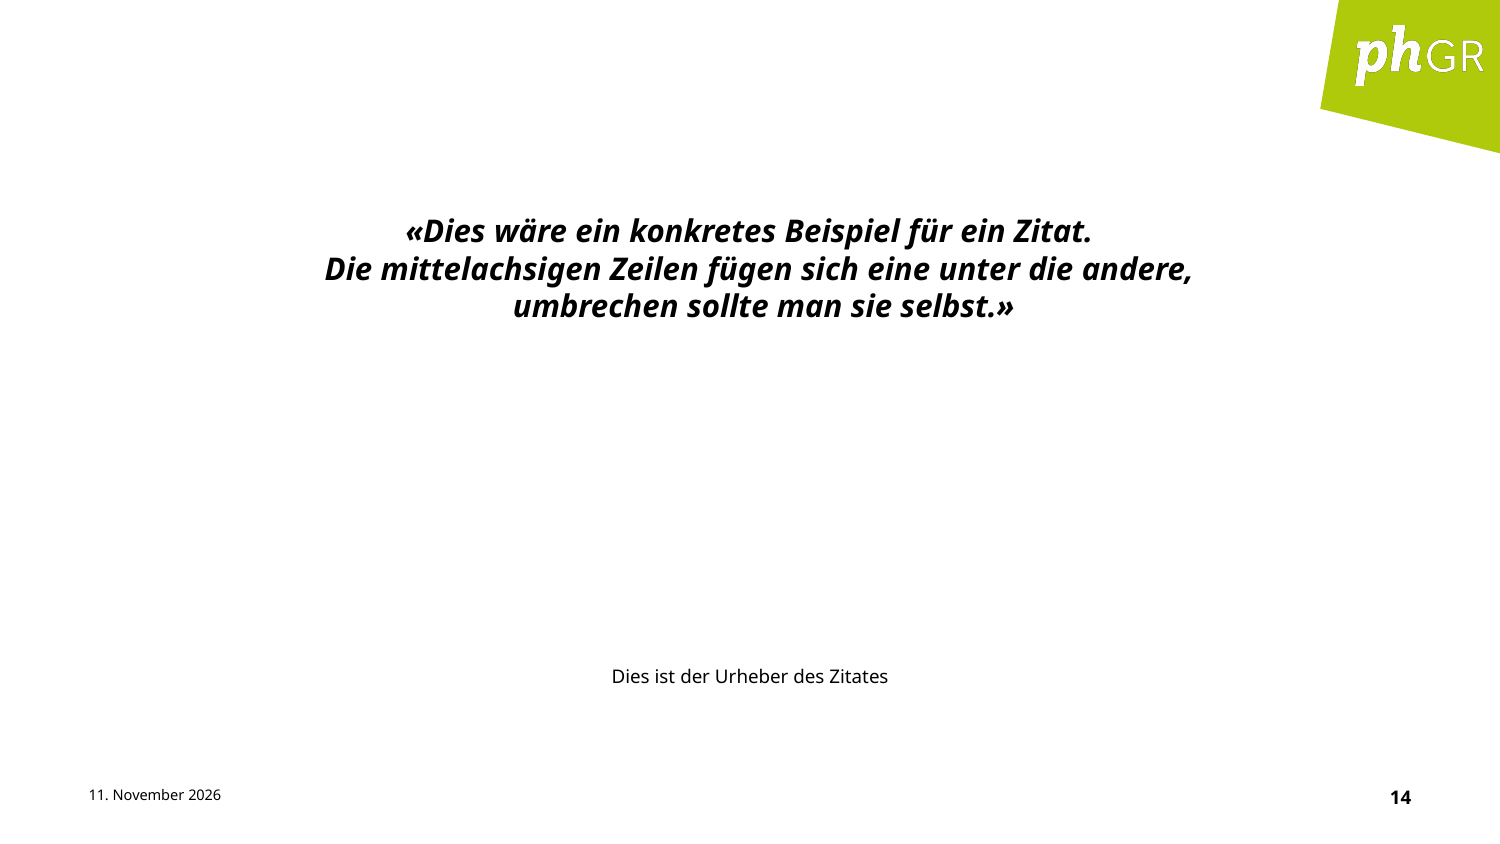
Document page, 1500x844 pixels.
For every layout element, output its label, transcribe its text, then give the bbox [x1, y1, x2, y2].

list «Dies wäre ein konkretes Beispiel für ein Zitat. Die mittelachsigen Zeilen fügen sich eine unter die andere, umbrechen sollte man sie selbst.» [88, 211, 1412, 622]
slide_number 14 [1073, 785, 1412, 810]
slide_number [88, 785, 427, 810]
picture [1355, 25, 1484, 86]
list Dies ist der Urheber des Zitates [88, 667, 1412, 699]
